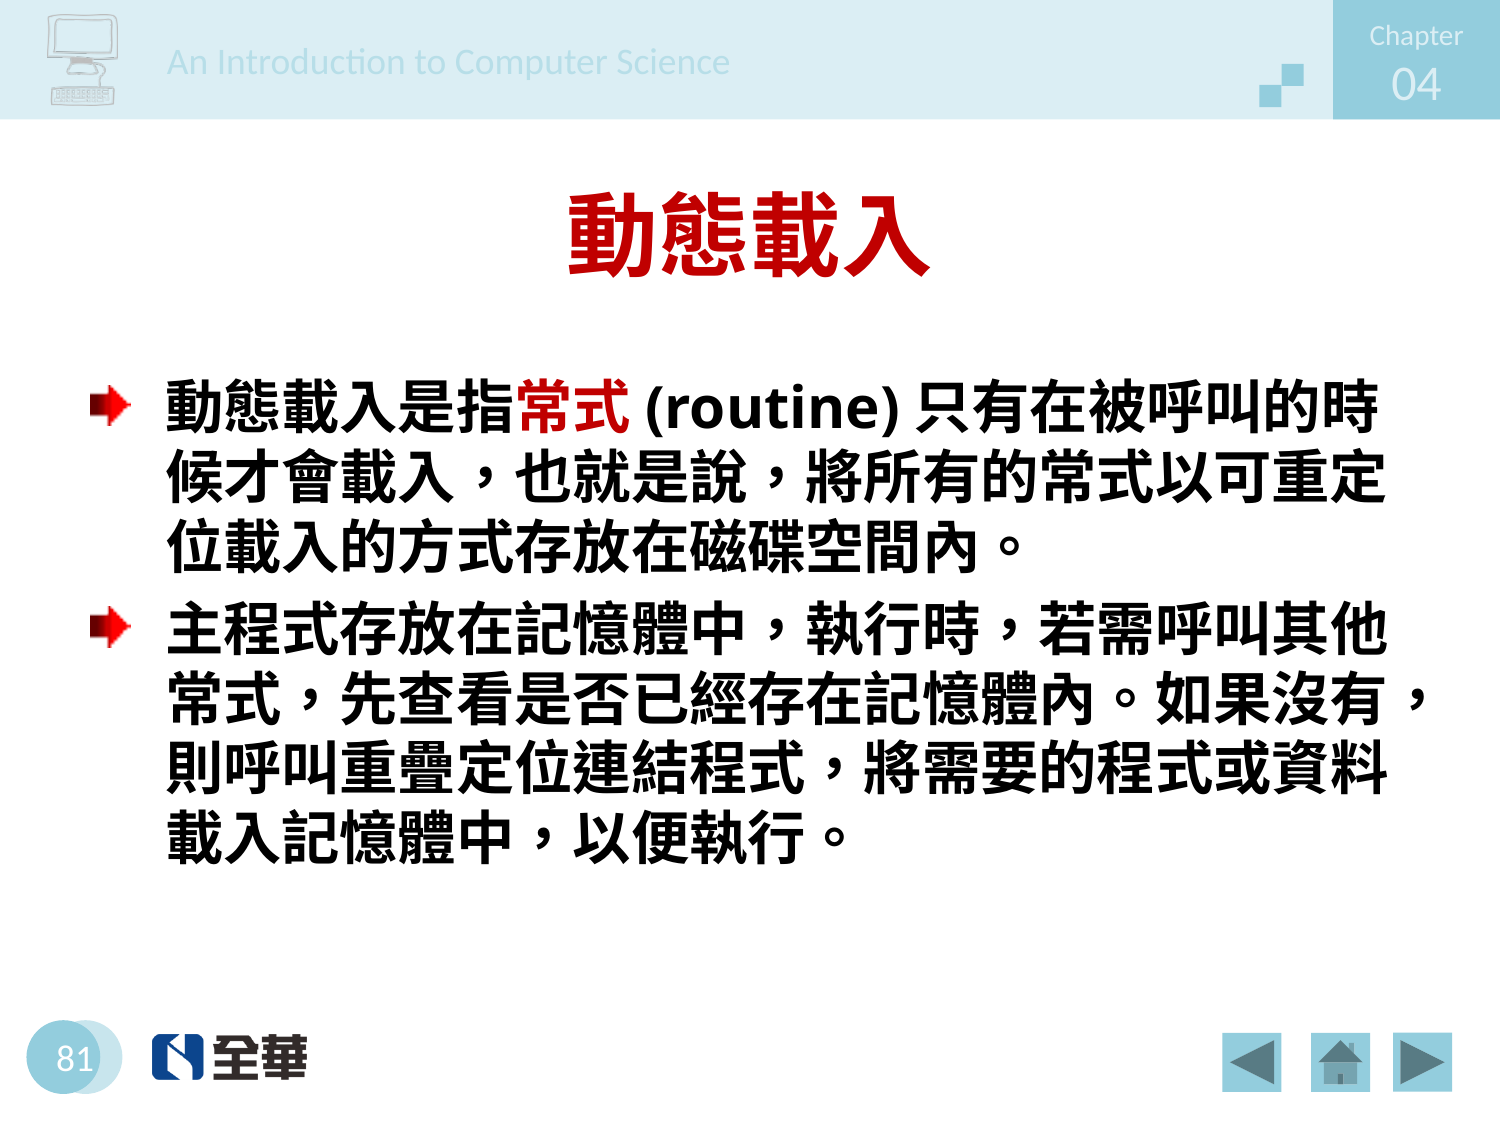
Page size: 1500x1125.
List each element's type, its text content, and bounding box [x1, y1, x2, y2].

picture [90, 385, 131, 426]
picture [90, 606, 131, 648]
picture [47, 14, 118, 106]
title 動態載入 [75, 138, 1425, 327]
list 動態載入是指常式(routine)只有在被呼叫的時候才會載入，也就是說，將所有的常式以可重定位載入的方式存放在磁碟空間內。 主程式存放在記憶體中，執行時，若需呼叫其他常式，先查看是否已經存在記憶體內。如果沒有，則呼叫重疊定位連結程式，將需要的程式或資料載入記憶體中，以便執行。 [75, 363, 1425, 1005]
picture [152, 1034, 307, 1080]
